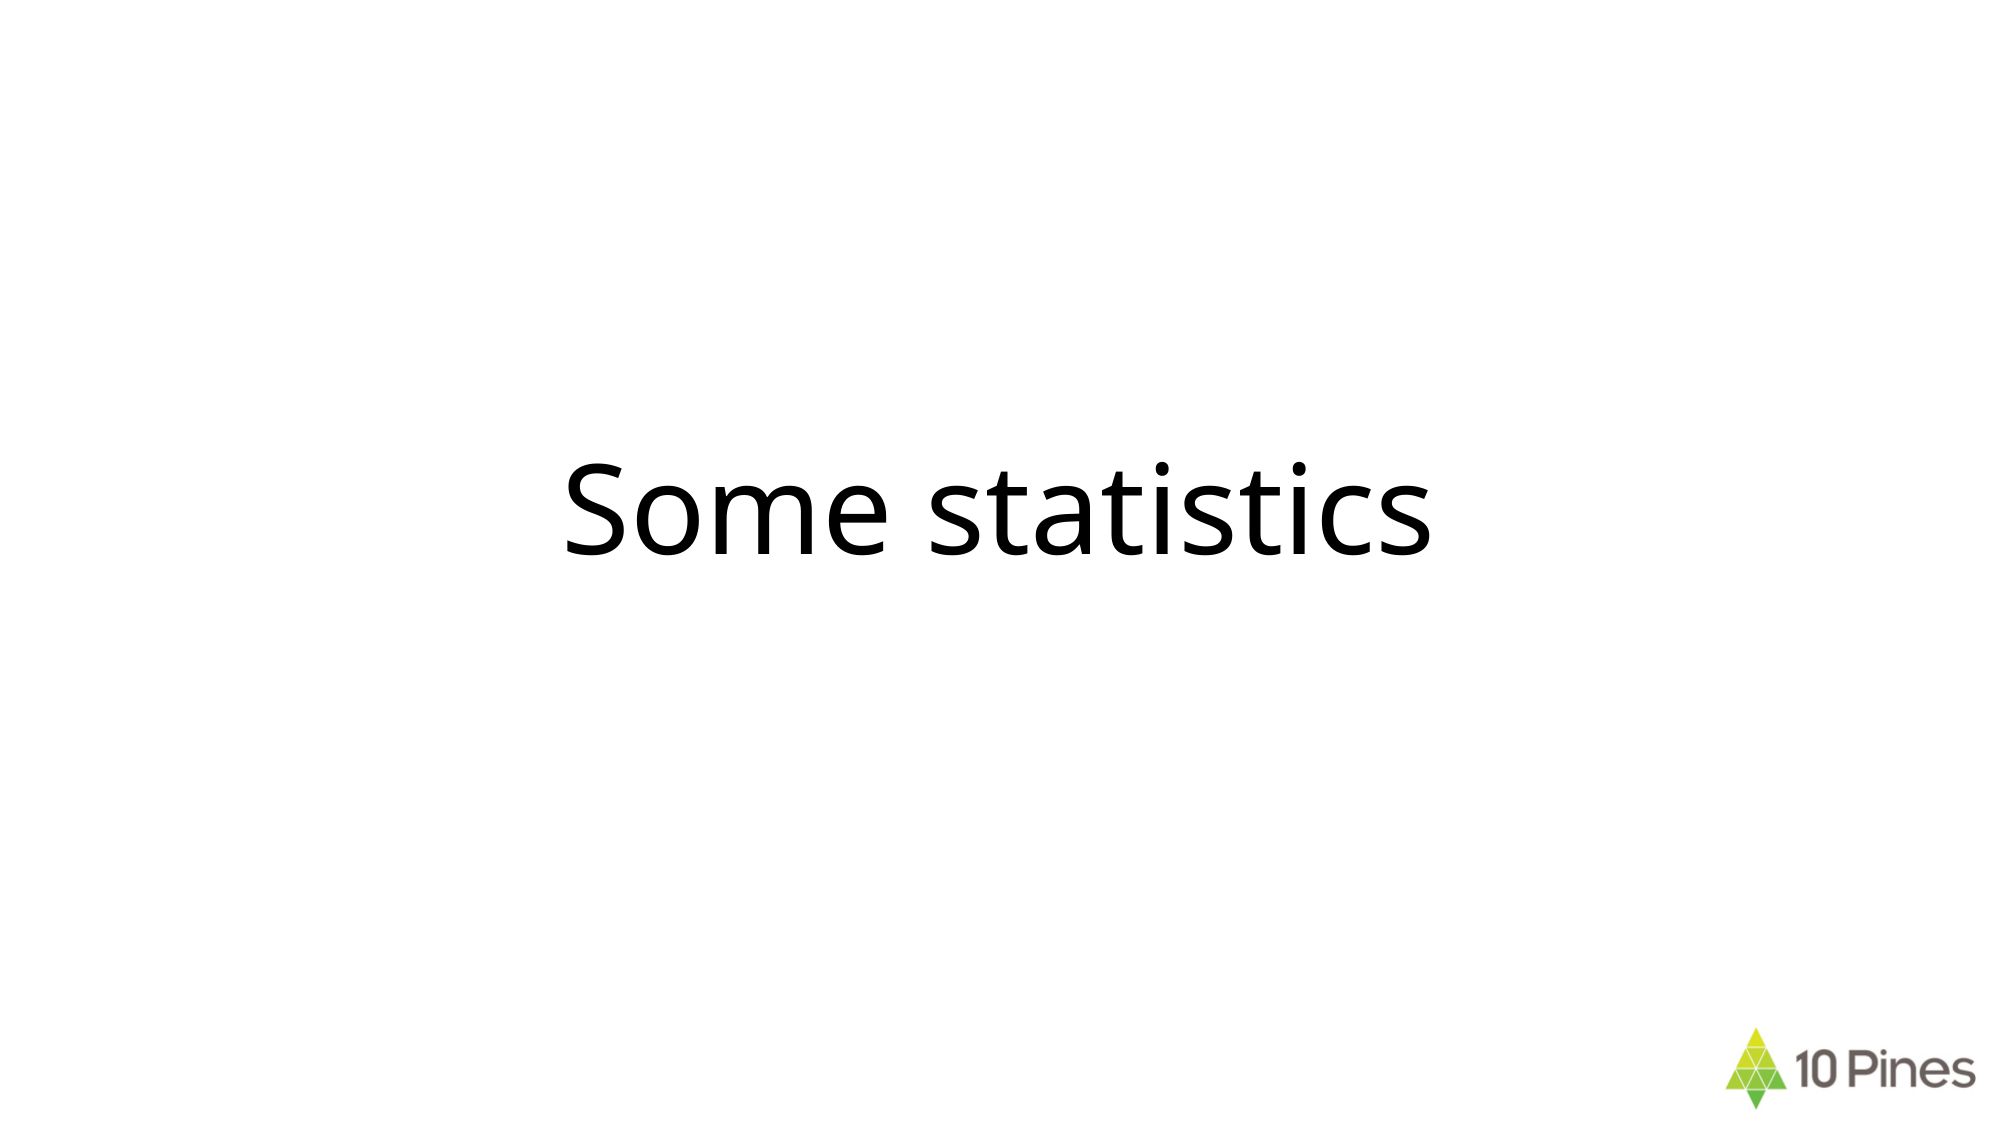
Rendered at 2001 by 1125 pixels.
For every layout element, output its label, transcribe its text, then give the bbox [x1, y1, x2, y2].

picture [1709, 1013, 1992, 1124]
title Some statistics [136, 280, 1862, 749]
